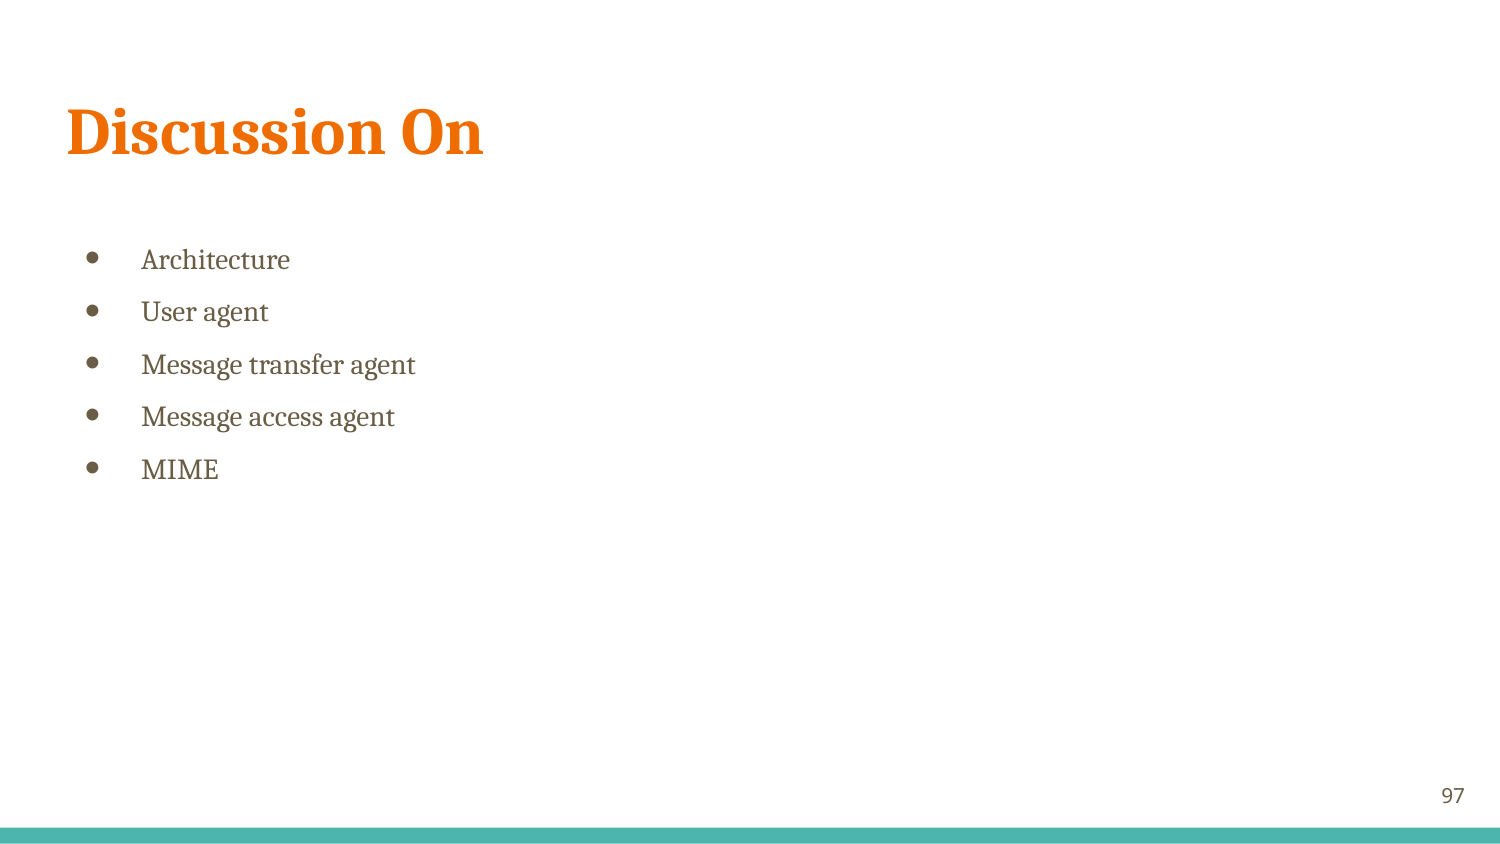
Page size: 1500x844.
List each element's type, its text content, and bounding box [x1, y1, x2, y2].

slide_number 97 [1389, 764, 1480, 830]
list Architecture User agent Message transfer agent Message access agent MIME [51, 207, 1449, 750]
title Discussion On [51, 72, 1449, 189]
